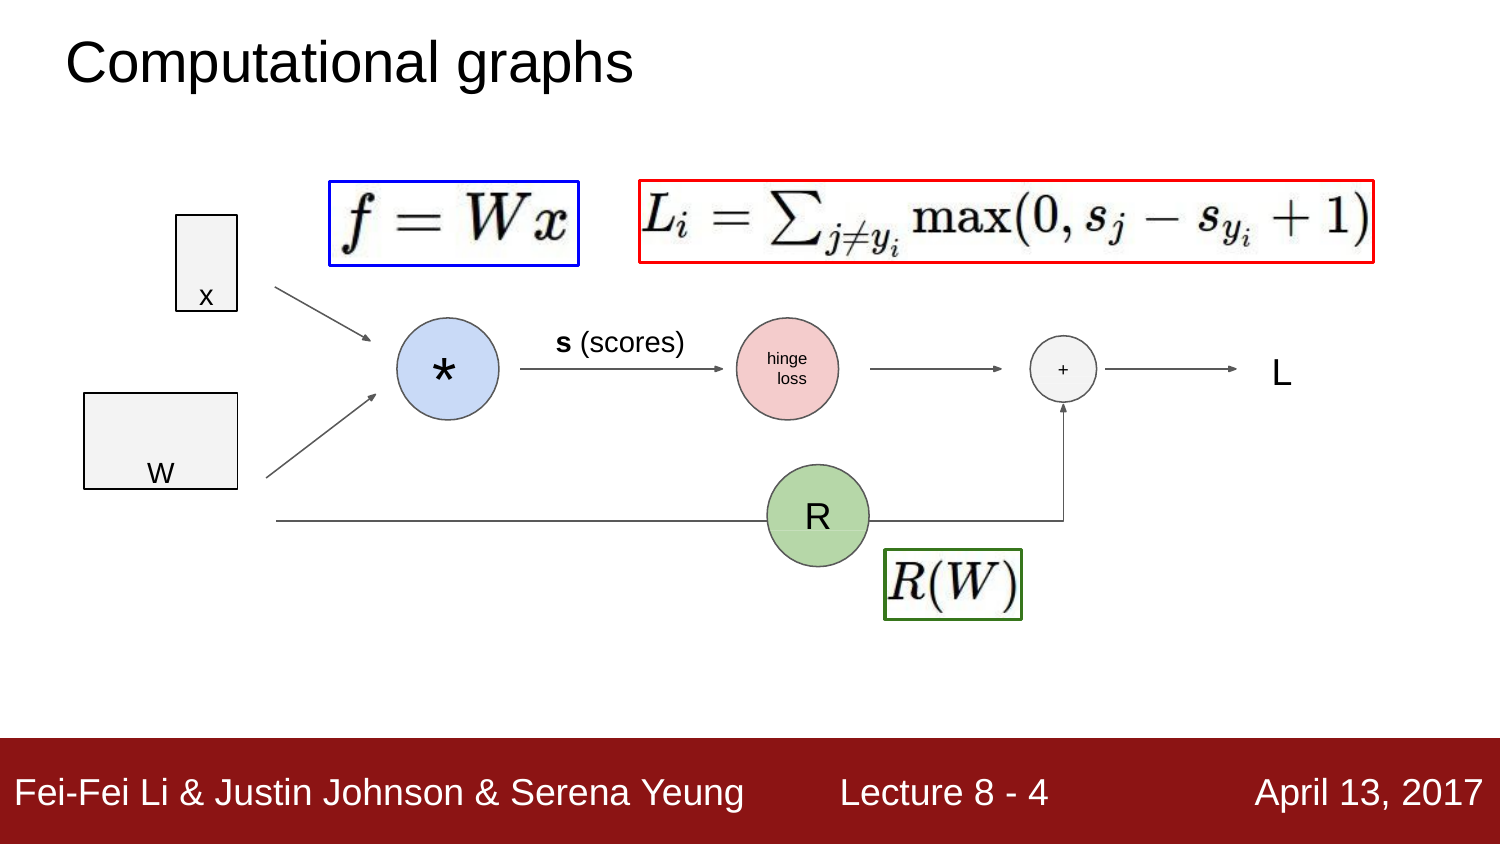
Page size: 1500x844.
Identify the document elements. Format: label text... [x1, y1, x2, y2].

text_box R [802, 489, 834, 537]
text_box L [1269, 346, 1295, 394]
text_box * [430, 337, 460, 415]
text_box [885, 549, 1022, 620]
text_box hinge loss [765, 345, 811, 388]
text_box [276, 412, 1064, 522]
text_box [993, 366, 1001, 372]
footer Fei-Fei Li & Justin Johnson & Serena Yeung [11, 769, 753, 844]
text_box [1228, 366, 1236, 372]
text_box [1060, 404, 1066, 412]
text_box x [175, 214, 238, 311]
text_box [767, 464, 870, 567]
text_box W [84, 393, 238, 490]
text_box + [1055, 355, 1072, 380]
text_box Lecture 4 - 4 [837, 769, 1050, 844]
text_box [639, 180, 1374, 263]
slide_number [1252, 769, 1488, 844]
title Computational graphs [63, 22, 638, 166]
text_box [715, 366, 723, 372]
text_box [1030, 335, 1097, 403]
text_box [736, 317, 839, 420]
text_box [362, 335, 371, 341]
text_box [329, 181, 579, 266]
text_box [396, 317, 499, 420]
text_box s (scores) [553, 321, 688, 359]
text_box [368, 394, 376, 401]
